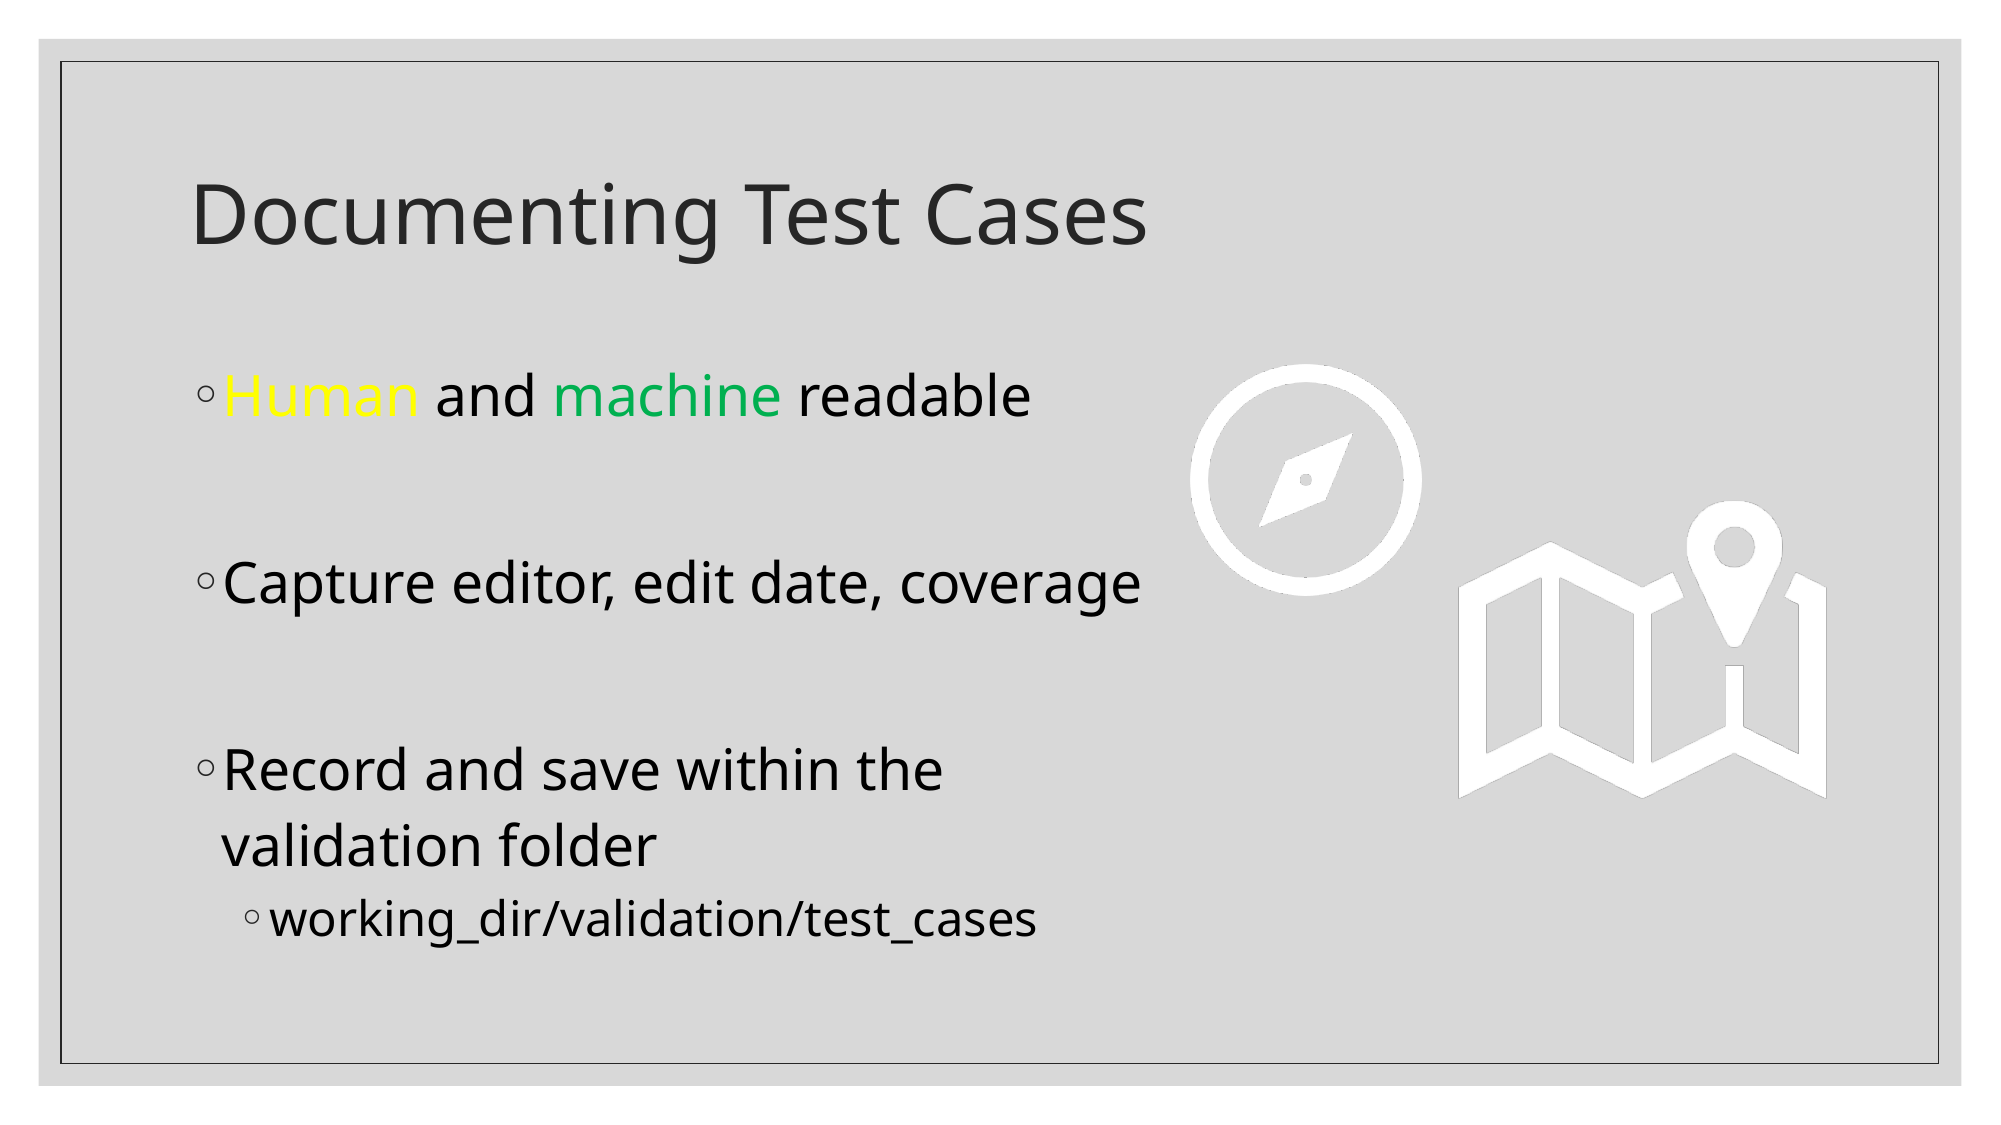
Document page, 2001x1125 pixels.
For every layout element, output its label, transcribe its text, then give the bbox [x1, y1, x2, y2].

picture [1422, 429, 1863, 870]
list Human and machine readable Capture editor, edit date, coverage Record and save within the validation folder working_dir/validation/test_cases [174, 345, 1160, 960]
title Documenting Test Cases [174, 105, 1825, 331]
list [1159, 333, 1452, 626]
